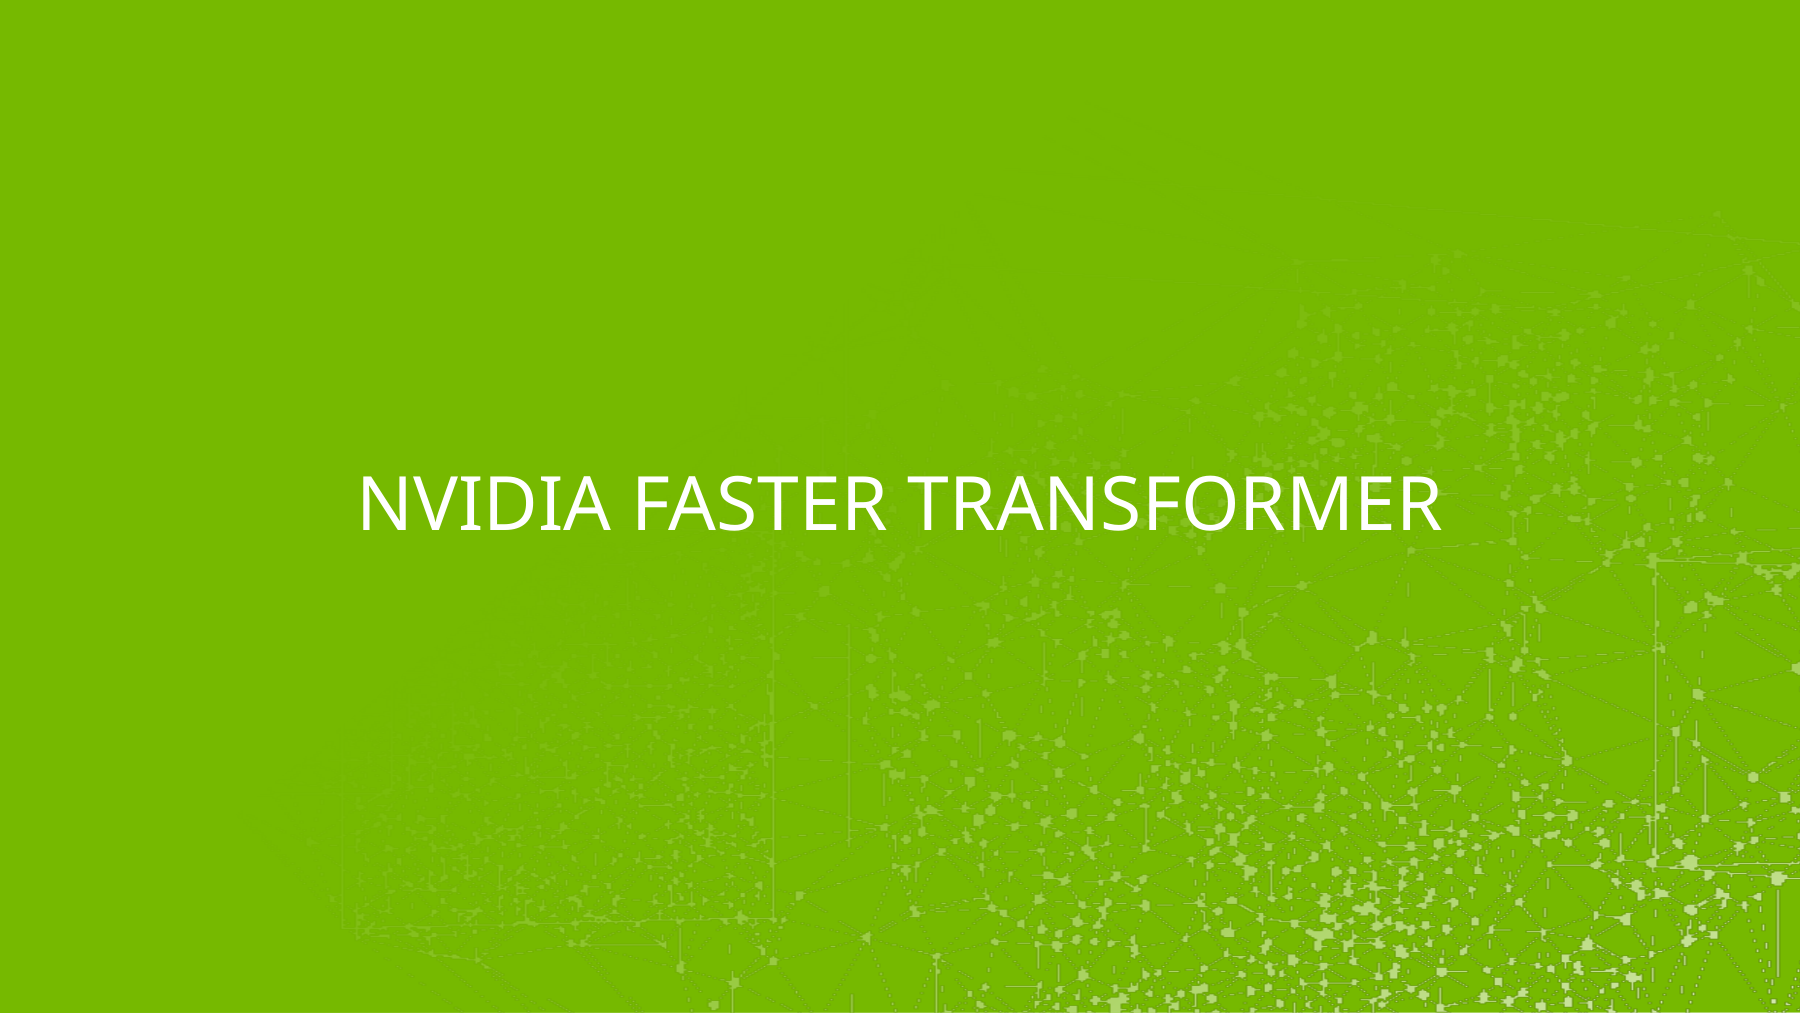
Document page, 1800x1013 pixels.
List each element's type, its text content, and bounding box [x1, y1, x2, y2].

title NVIDIA FASTER TRANSFORMER [81, 457, 1719, 555]
